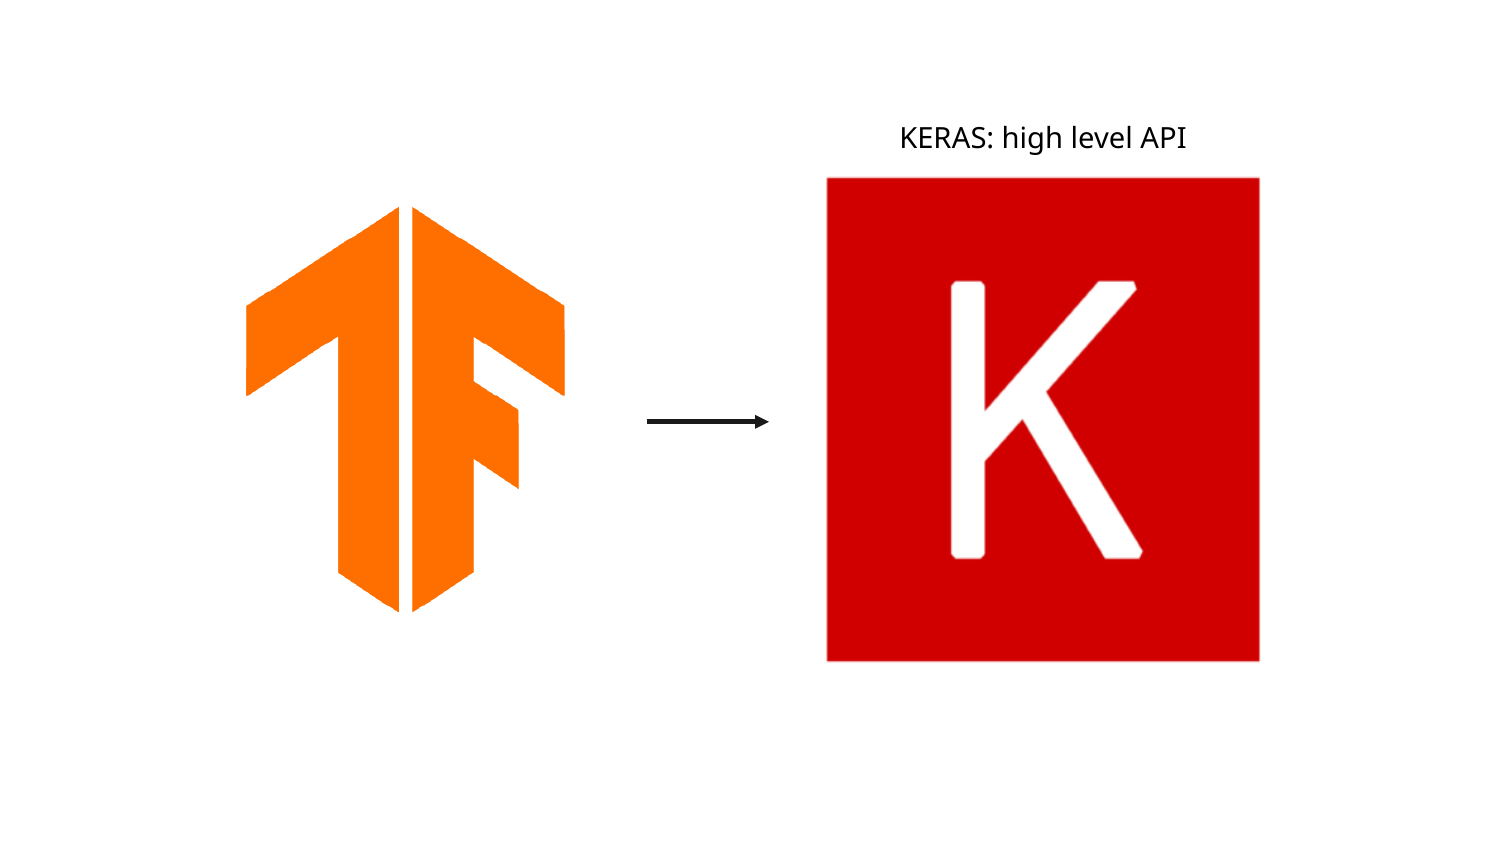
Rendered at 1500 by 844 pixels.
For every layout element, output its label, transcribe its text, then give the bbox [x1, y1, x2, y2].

picture [820, 173, 1266, 670]
picture [153, 134, 648, 710]
text_box KERAS: high level API [860, 104, 1226, 172]
